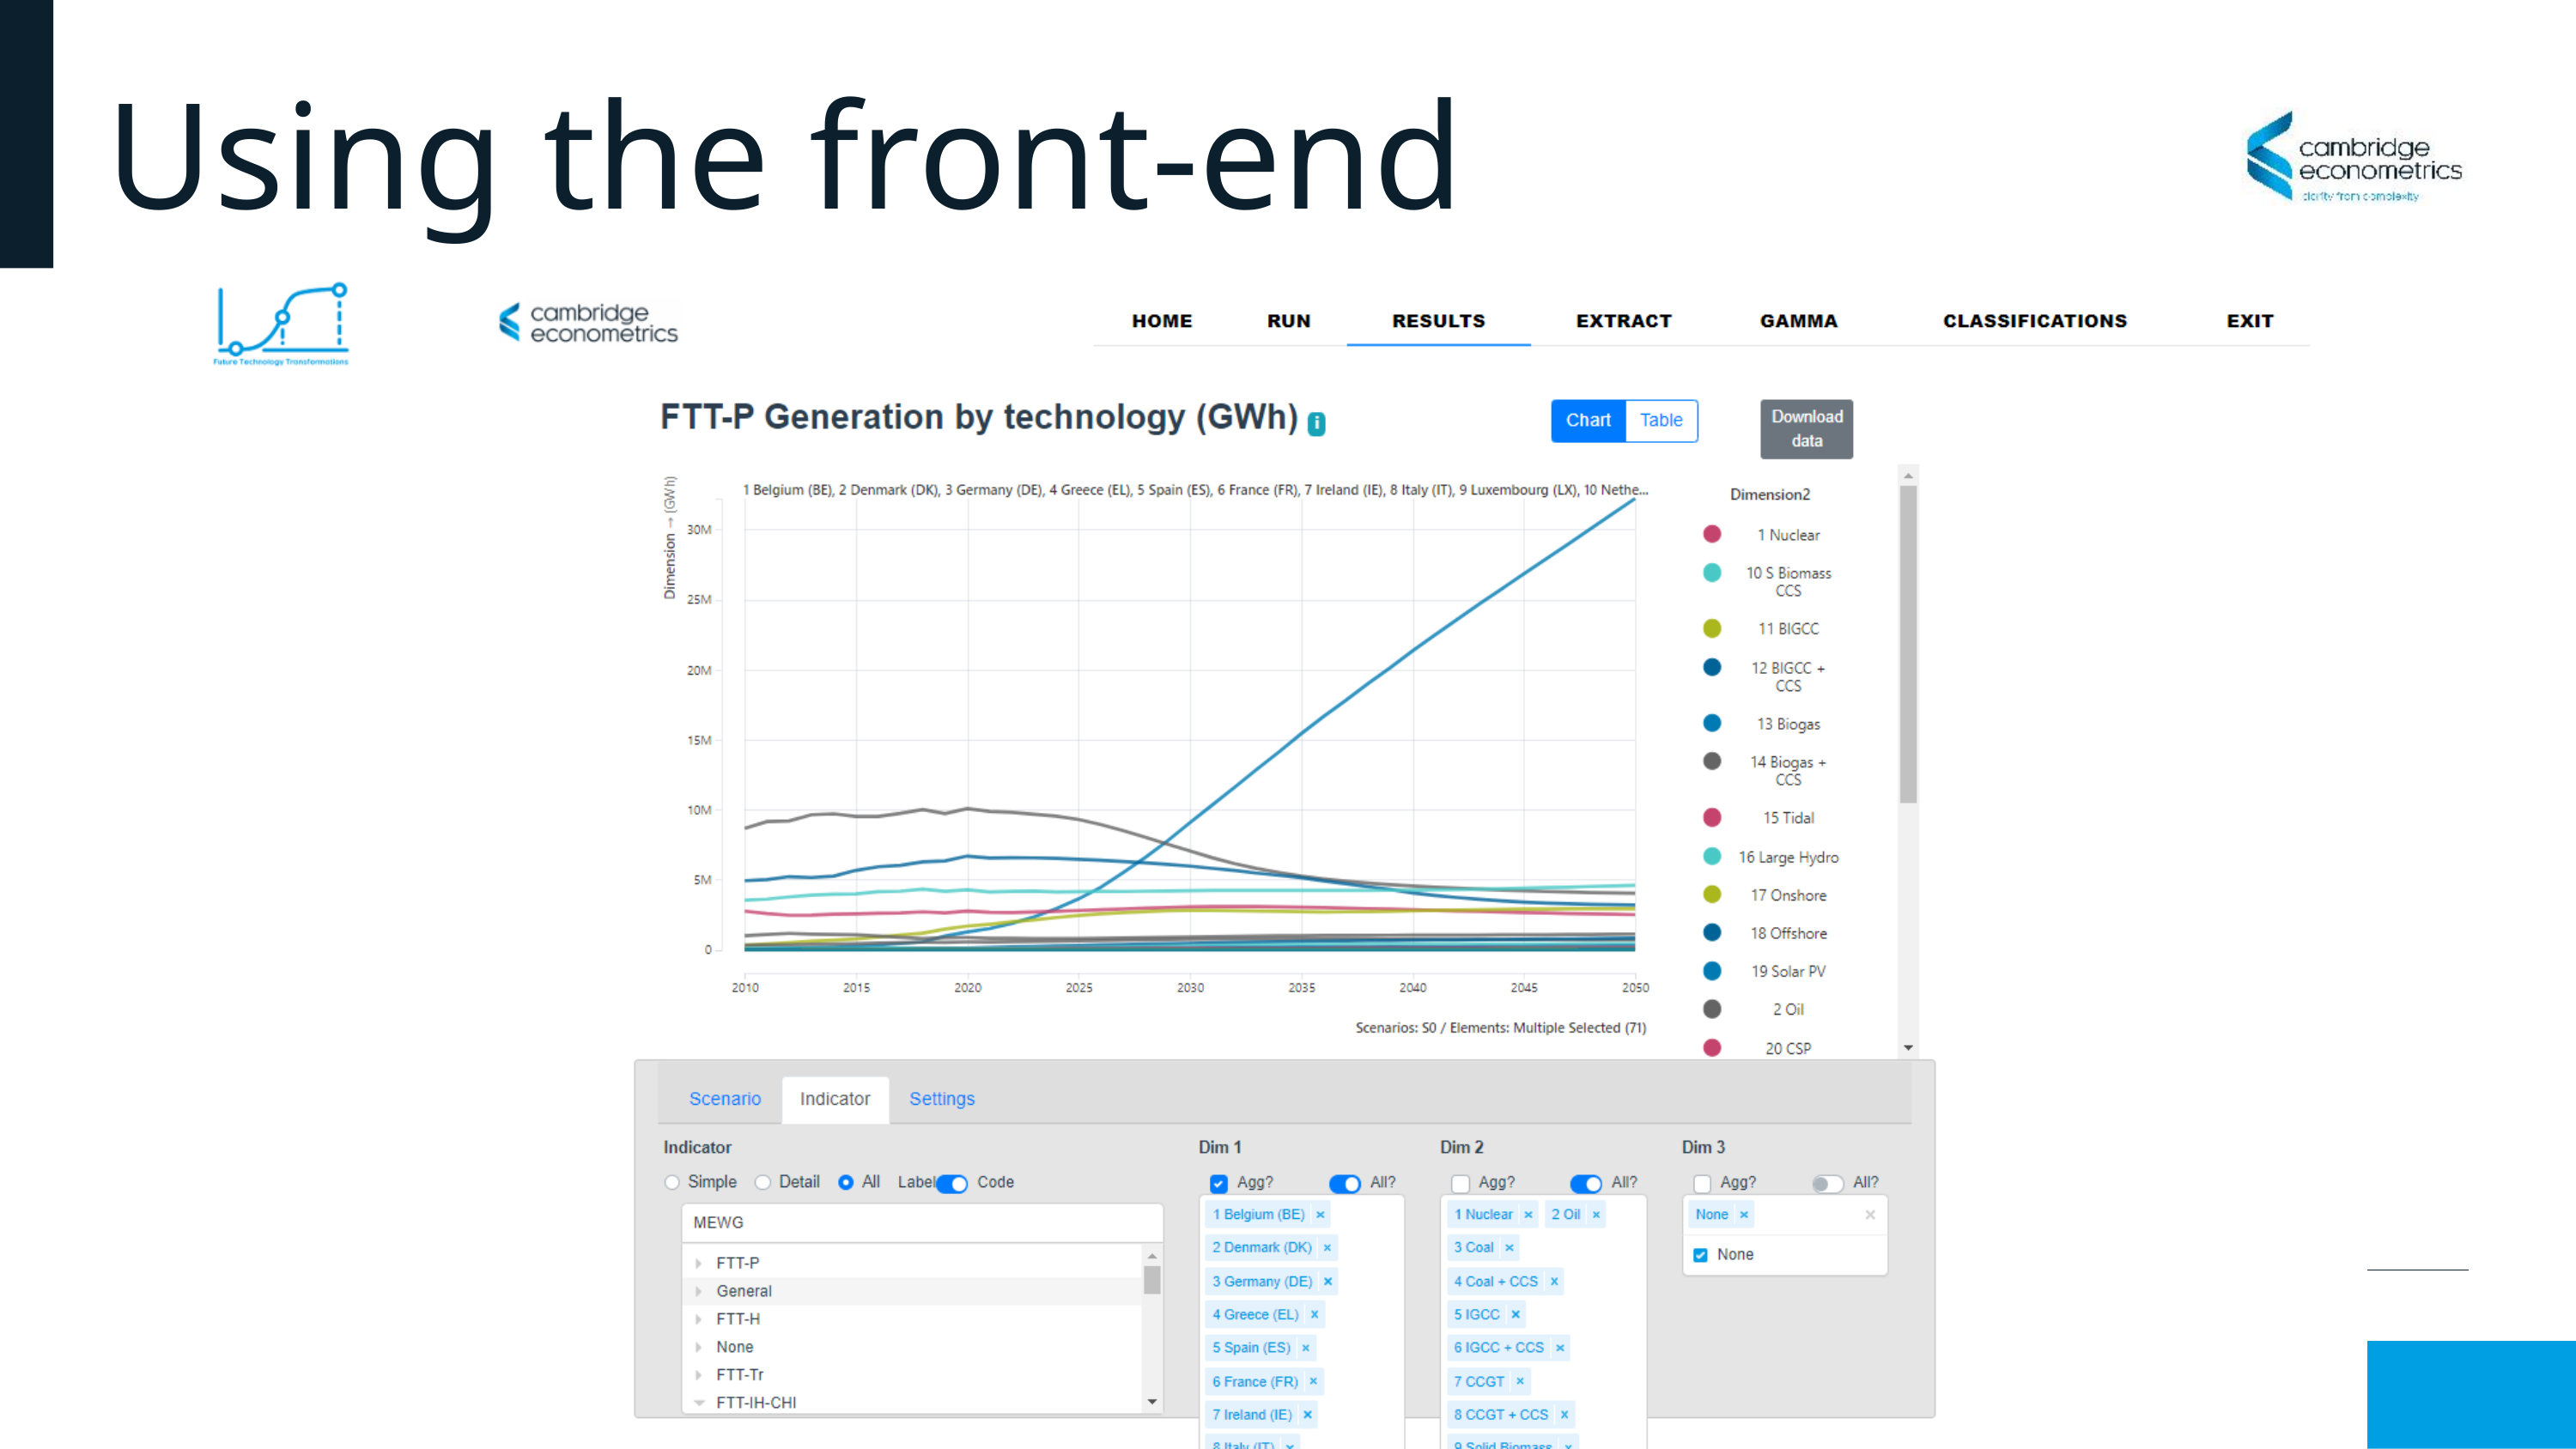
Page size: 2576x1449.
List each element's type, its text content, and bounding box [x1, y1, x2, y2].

title Using the front-end [106, 82, 2135, 268]
picture [106, 268, 2367, 1449]
picture [2241, 107, 2469, 206]
